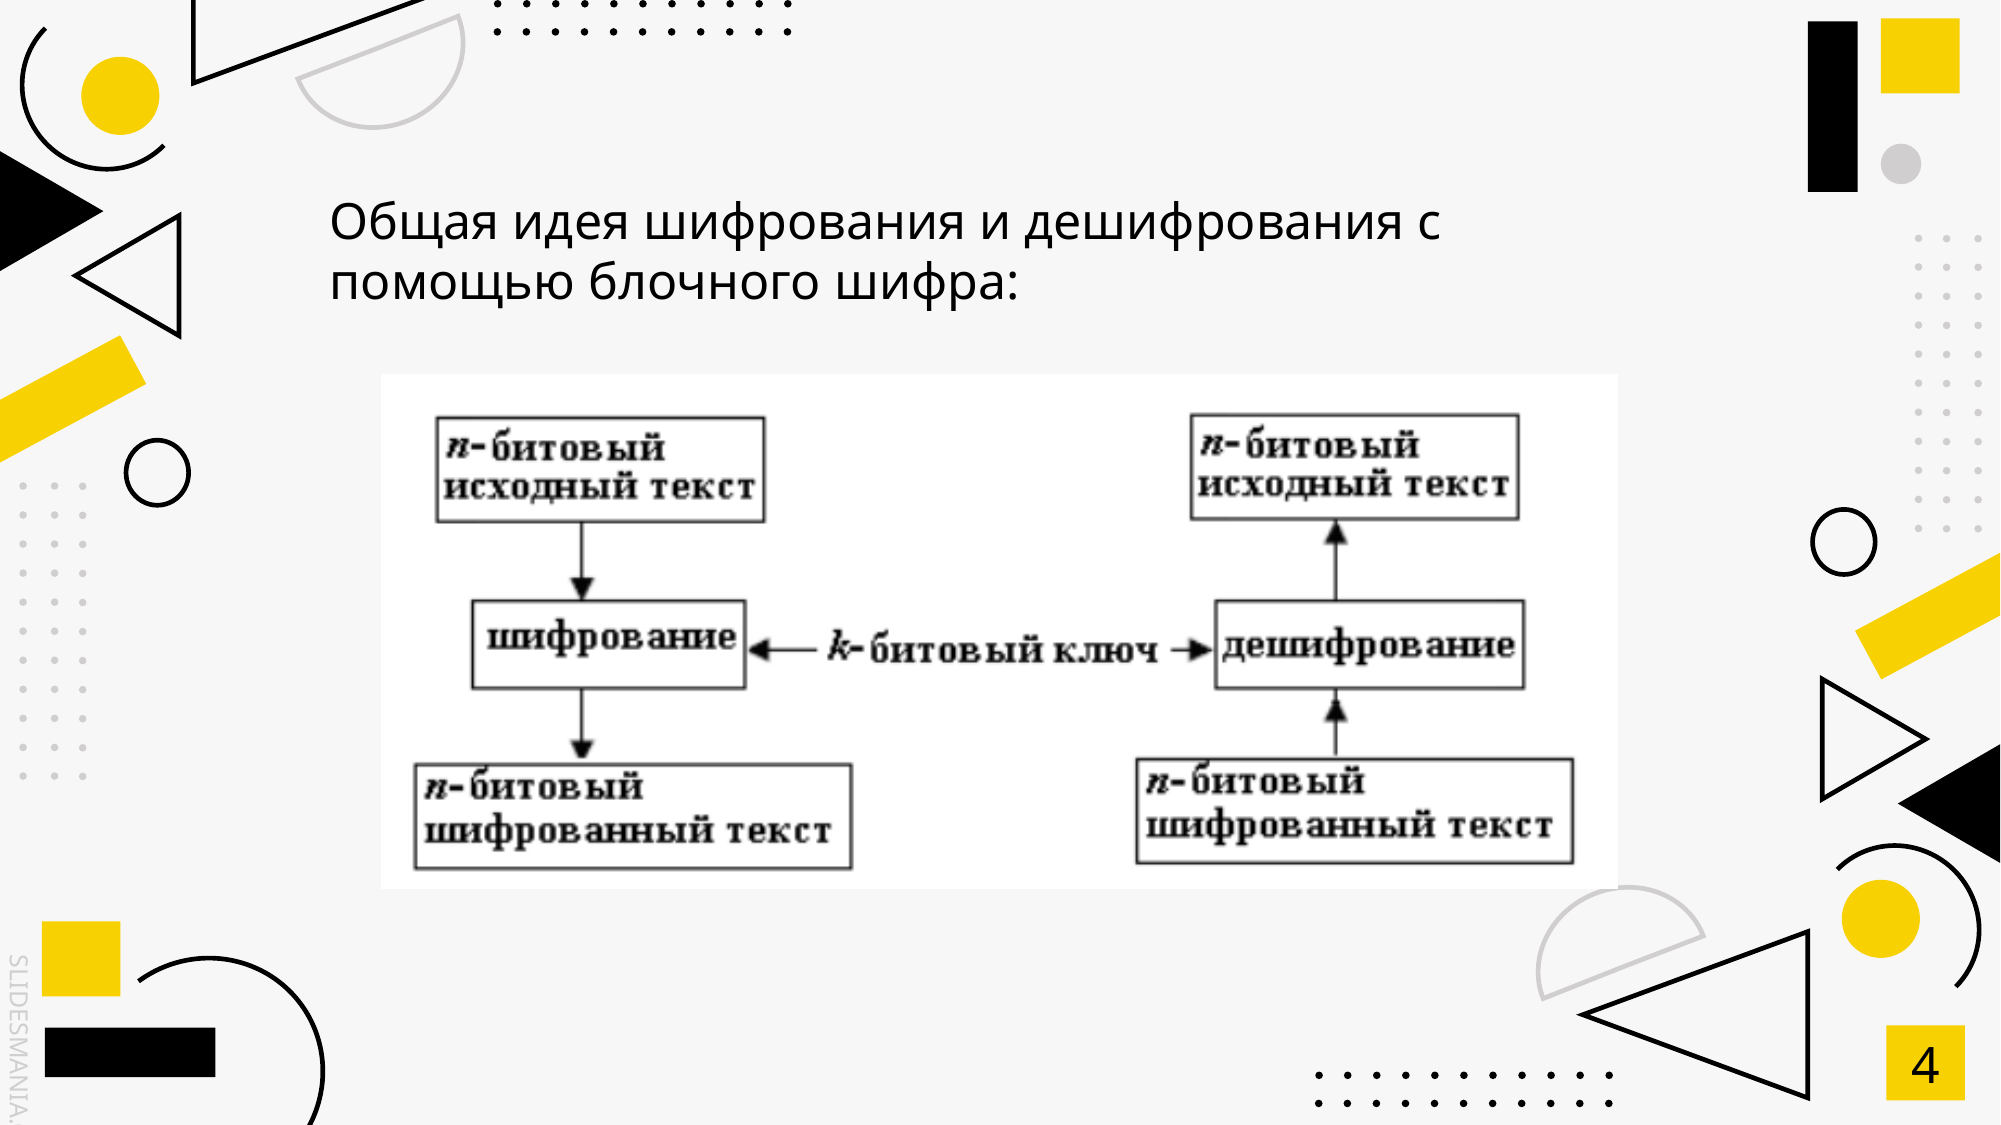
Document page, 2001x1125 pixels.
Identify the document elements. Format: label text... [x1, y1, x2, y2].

picture [381, 374, 1619, 889]
text_box 4 [1885, 1025, 1966, 1101]
title Общая идея шифрования и дешифрования с помощью блочного шифра: [309, 170, 1703, 990]
